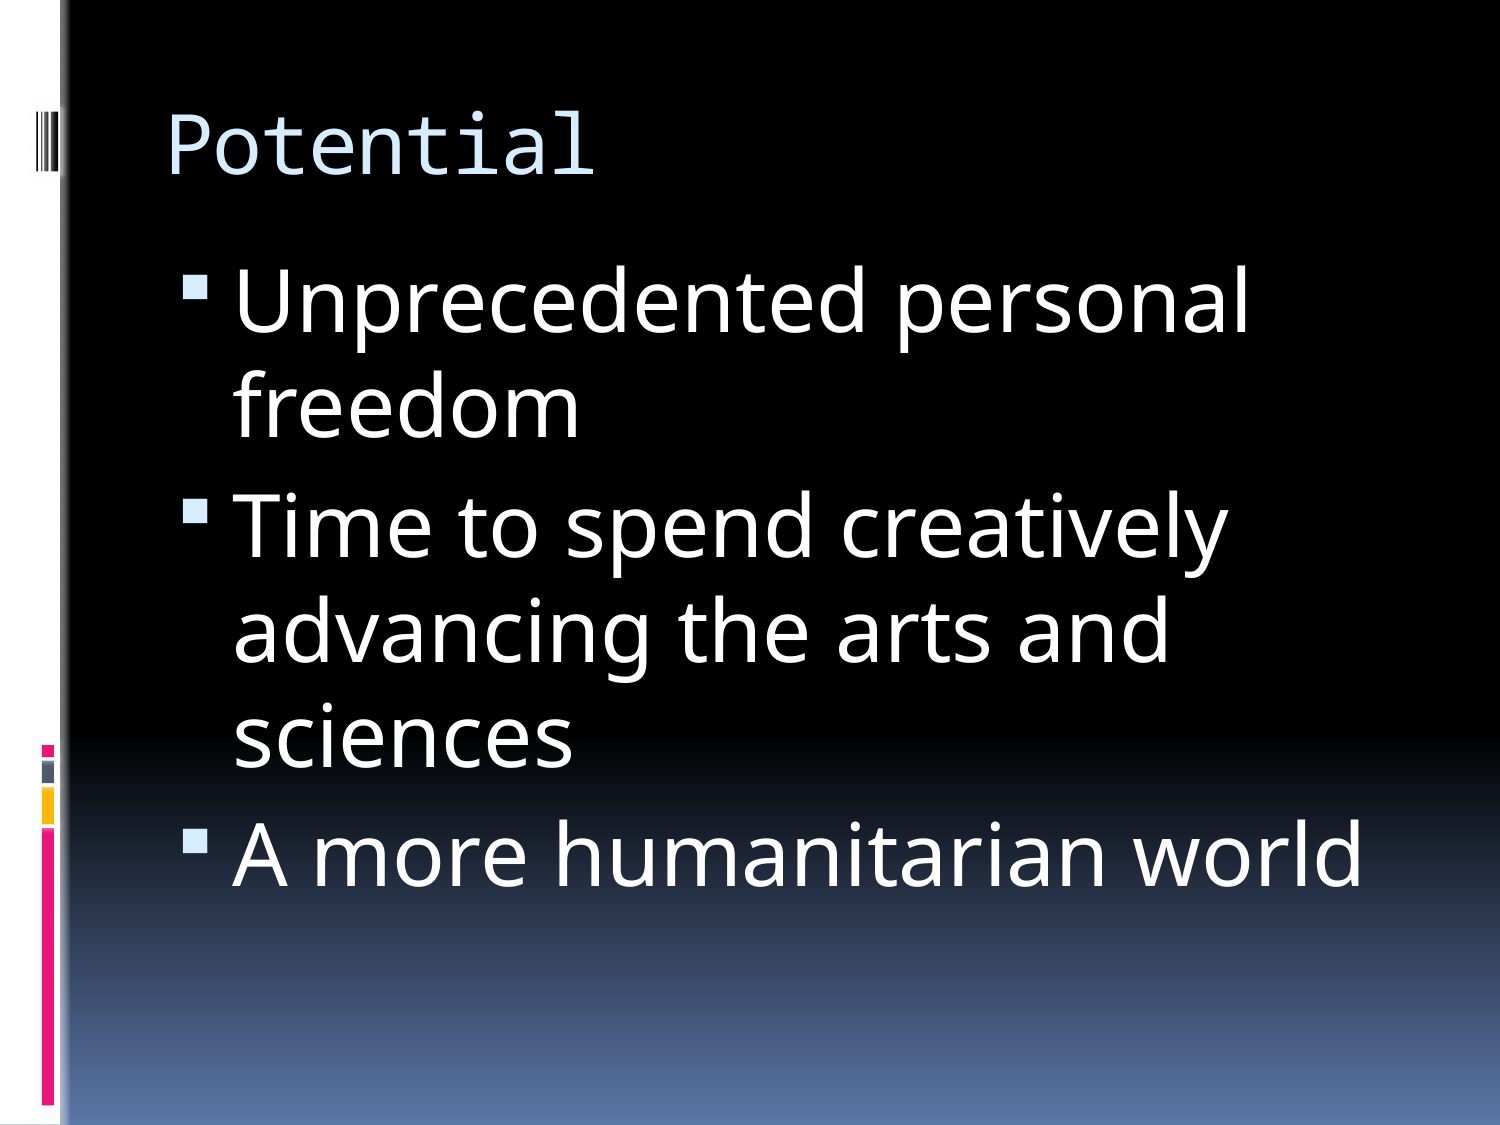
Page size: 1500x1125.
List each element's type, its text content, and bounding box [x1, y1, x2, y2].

list Unprecedented personal freedom Time to spend creatively advancing the arts and sciences A more humanitarian world [150, 237, 1425, 988]
title Potential [150, 83, 1425, 234]
